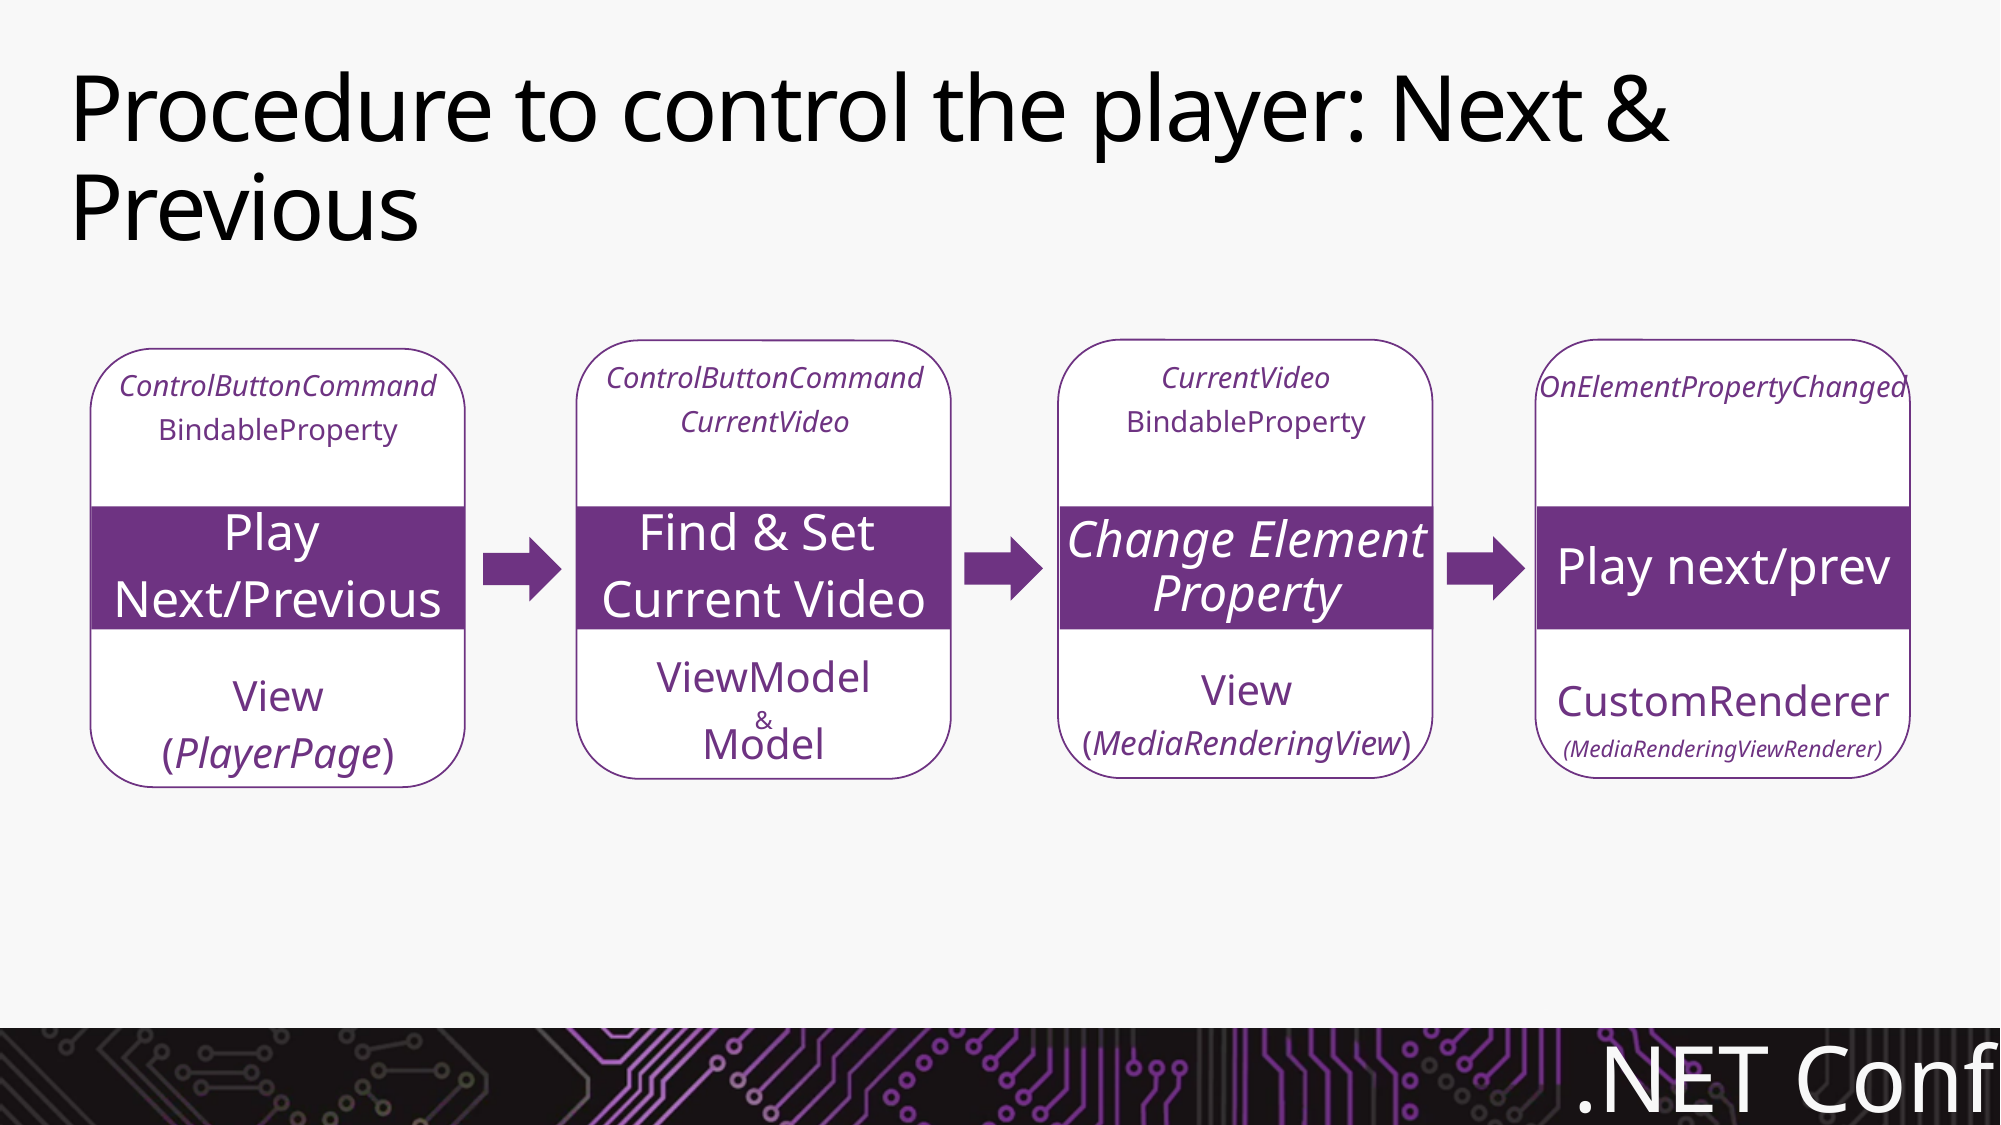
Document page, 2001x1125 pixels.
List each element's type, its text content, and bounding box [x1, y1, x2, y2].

text_box Change Element Property [1059, 506, 1434, 629]
text_box CustomRenderer (MediaRenderingViewRenderer) [1537, 629, 1910, 765]
text_box [590, 339, 937, 362]
text_box [1558, 765, 1888, 779]
text_box Play Next/Previous [91, 509, 465, 629]
text_box [122, 780, 434, 789]
text_box [1080, 765, 1410, 779]
text_box [963, 535, 1044, 602]
text_box CurrentVideo BindableProperty [1059, 362, 1433, 508]
text_box View (MediaRenderingView) [1059, 629, 1434, 765]
title Procedure to control the player: Next & Previous [44, 47, 1957, 196]
text_box View (PlayerPage) [91, 629, 465, 780]
text_box ControlButtonCommand CurrentVideo [576, 362, 953, 507]
text_box [605, 770, 922, 780]
text_box ControlButtonCommand BindableProperty [91, 370, 465, 509]
text_box Find & Set Current Video [576, 506, 951, 630]
picture [0, 1028, 2000, 1125]
text_box Play next/prev [1537, 506, 1911, 630]
text_box [1071, 338, 1419, 362]
text_box [1534, 385, 1911, 733]
text_box [482, 536, 563, 603]
text_box [104, 347, 451, 370]
text_box ViewModel & Model [576, 630, 951, 770]
text_box OnElementPropertyChanged [1537, 370, 1910, 498]
text_box [1543, 338, 1903, 370]
text_box [1446, 535, 1526, 602]
